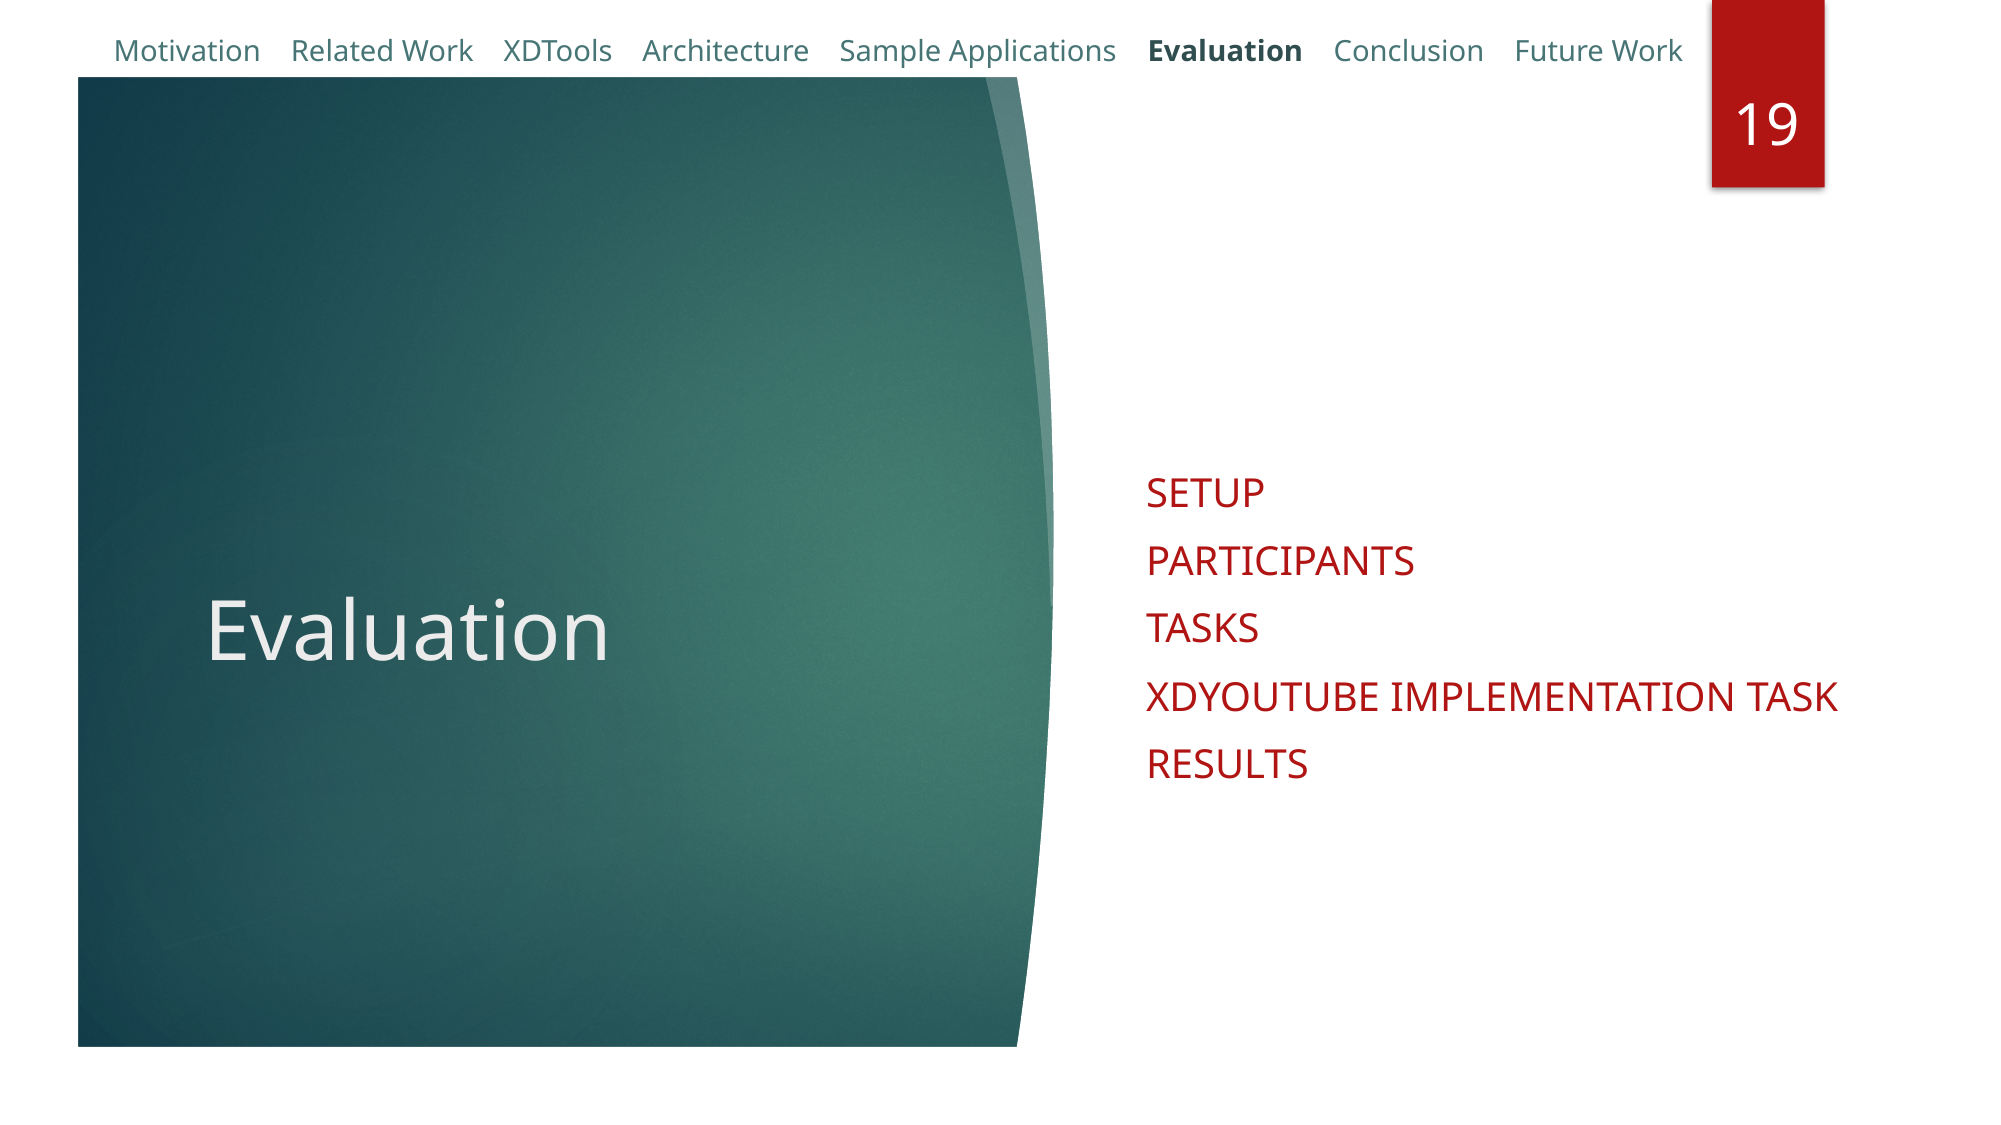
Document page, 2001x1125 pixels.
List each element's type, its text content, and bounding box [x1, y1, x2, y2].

text_box Motivation Related Work XDTools Architecture Sample Applications Evaluation Conclusion Future Work [99, 25, 1699, 76]
list Setup Participants Tasks XDYouTube implementation task REsults [1131, 439, 1872, 815]
title Evaluation [189, 439, 902, 815]
slide_number 19 [1698, 48, 1836, 175]
